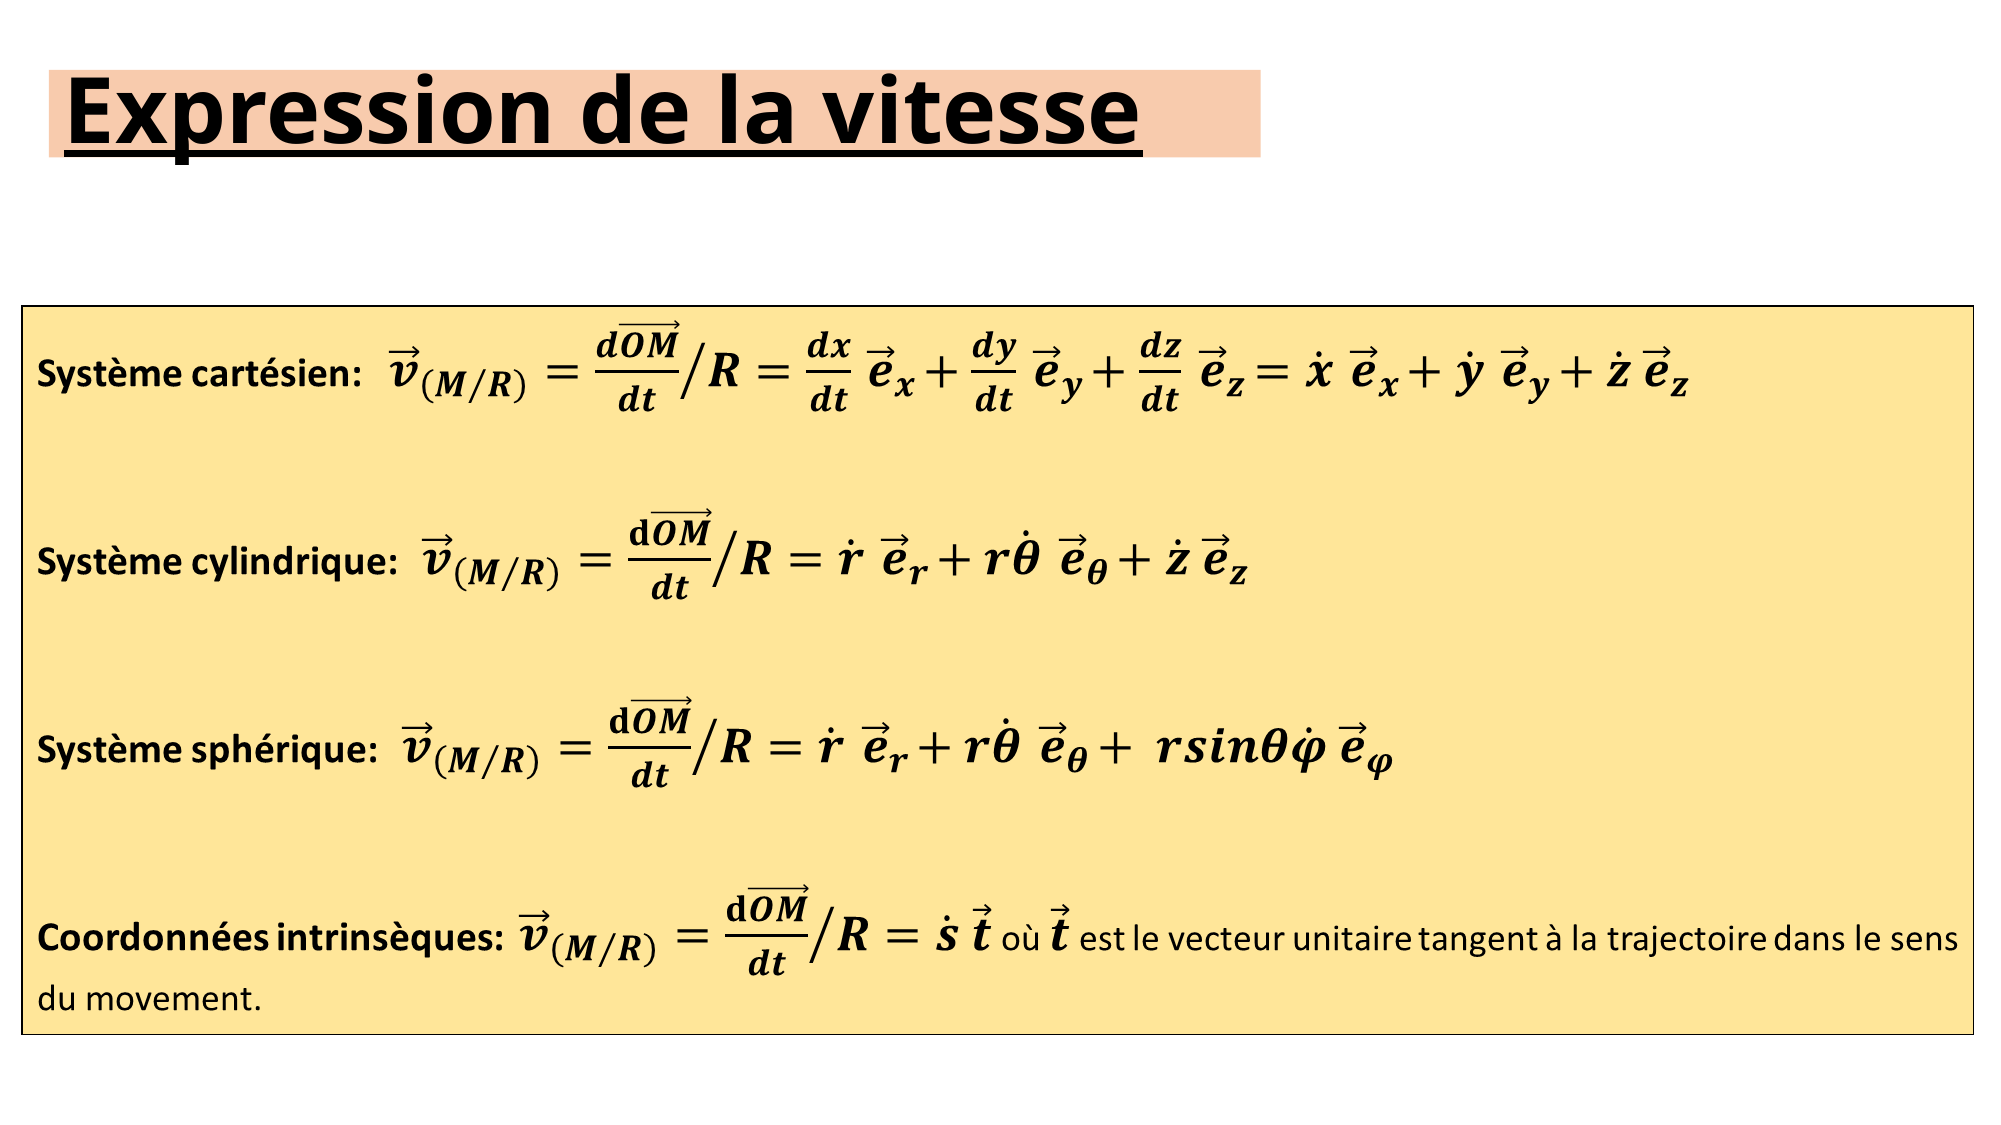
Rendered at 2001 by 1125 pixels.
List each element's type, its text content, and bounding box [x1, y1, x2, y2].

title Expression de la vitesse [48, 69, 1261, 158]
text_box [21, 305, 1974, 1035]
